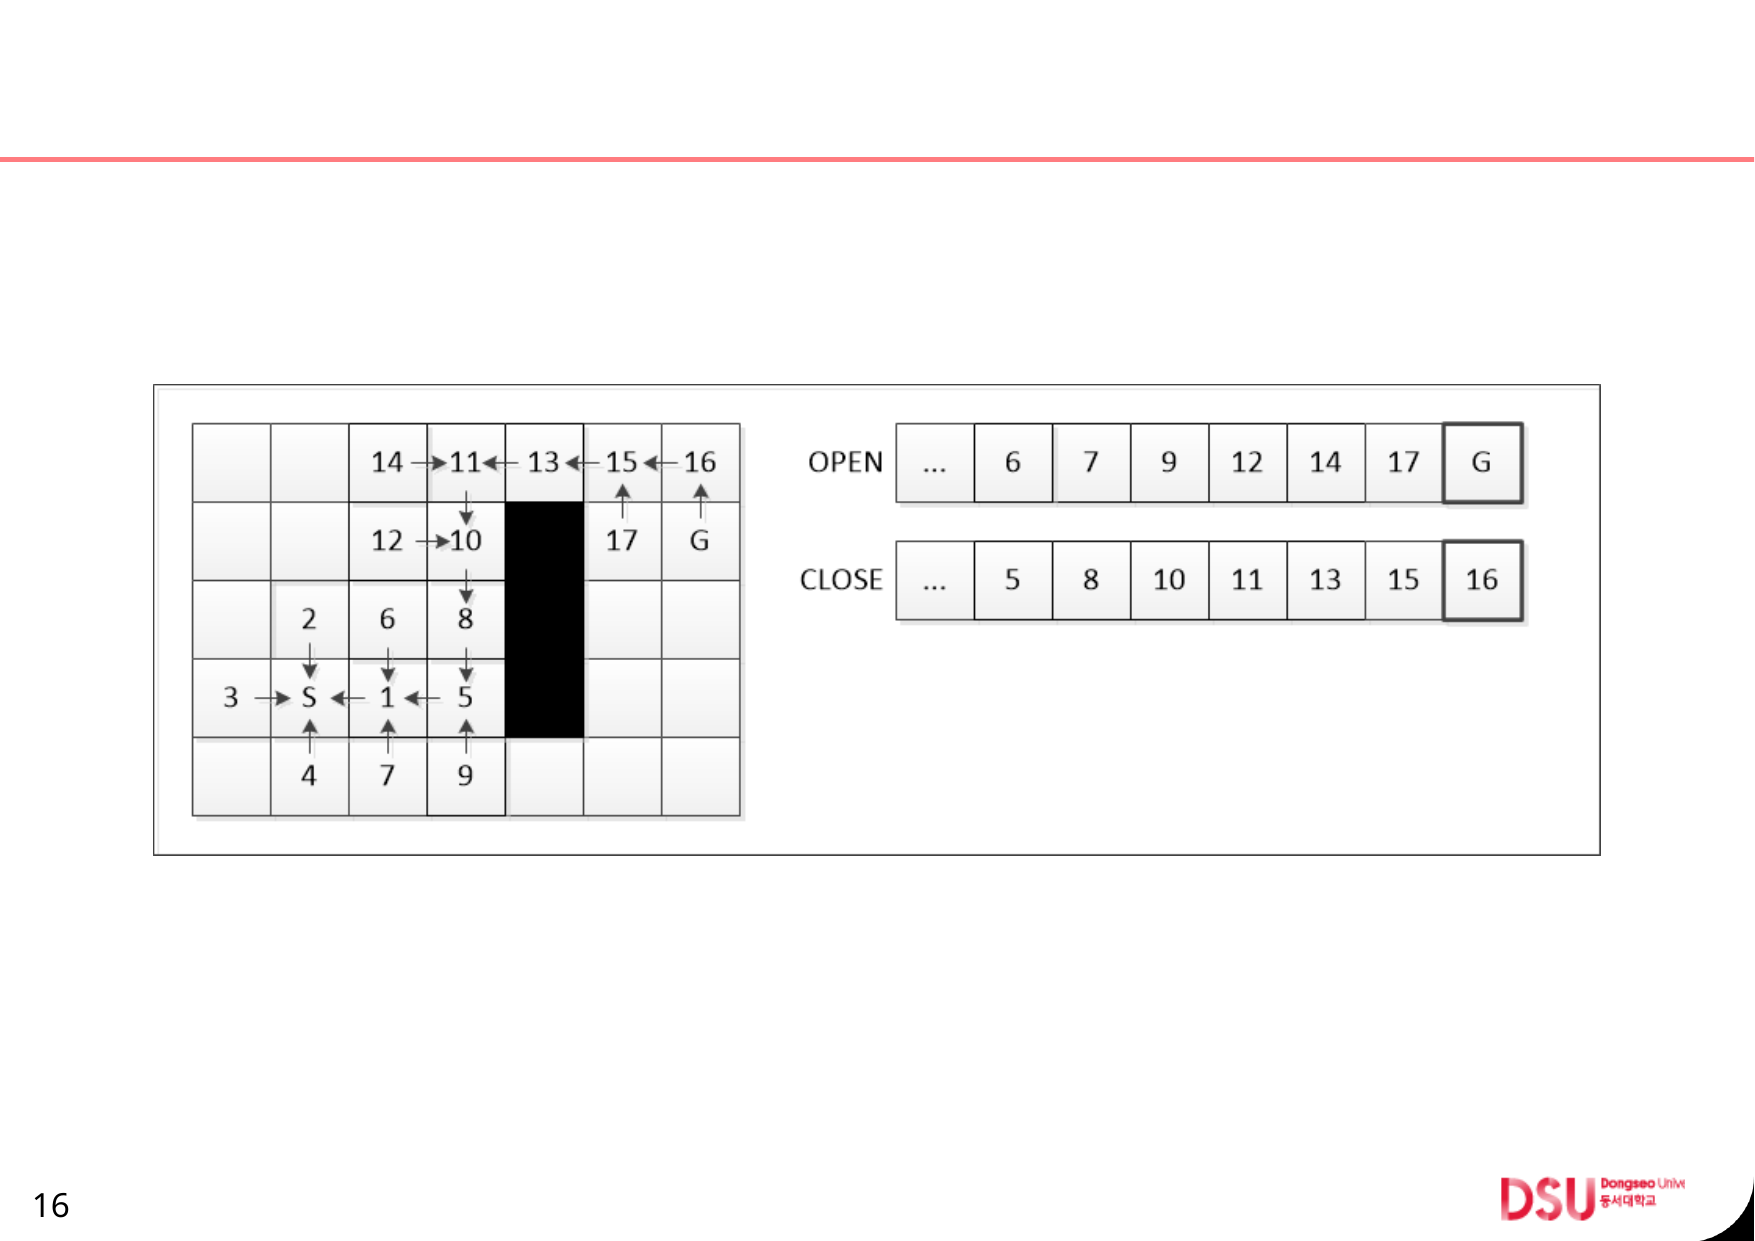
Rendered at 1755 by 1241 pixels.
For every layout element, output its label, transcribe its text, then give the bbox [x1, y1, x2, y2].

picture [153, 384, 1601, 856]
picture [1500, 1175, 1754, 1241]
slide_number 16 [14, 1175, 181, 1228]
